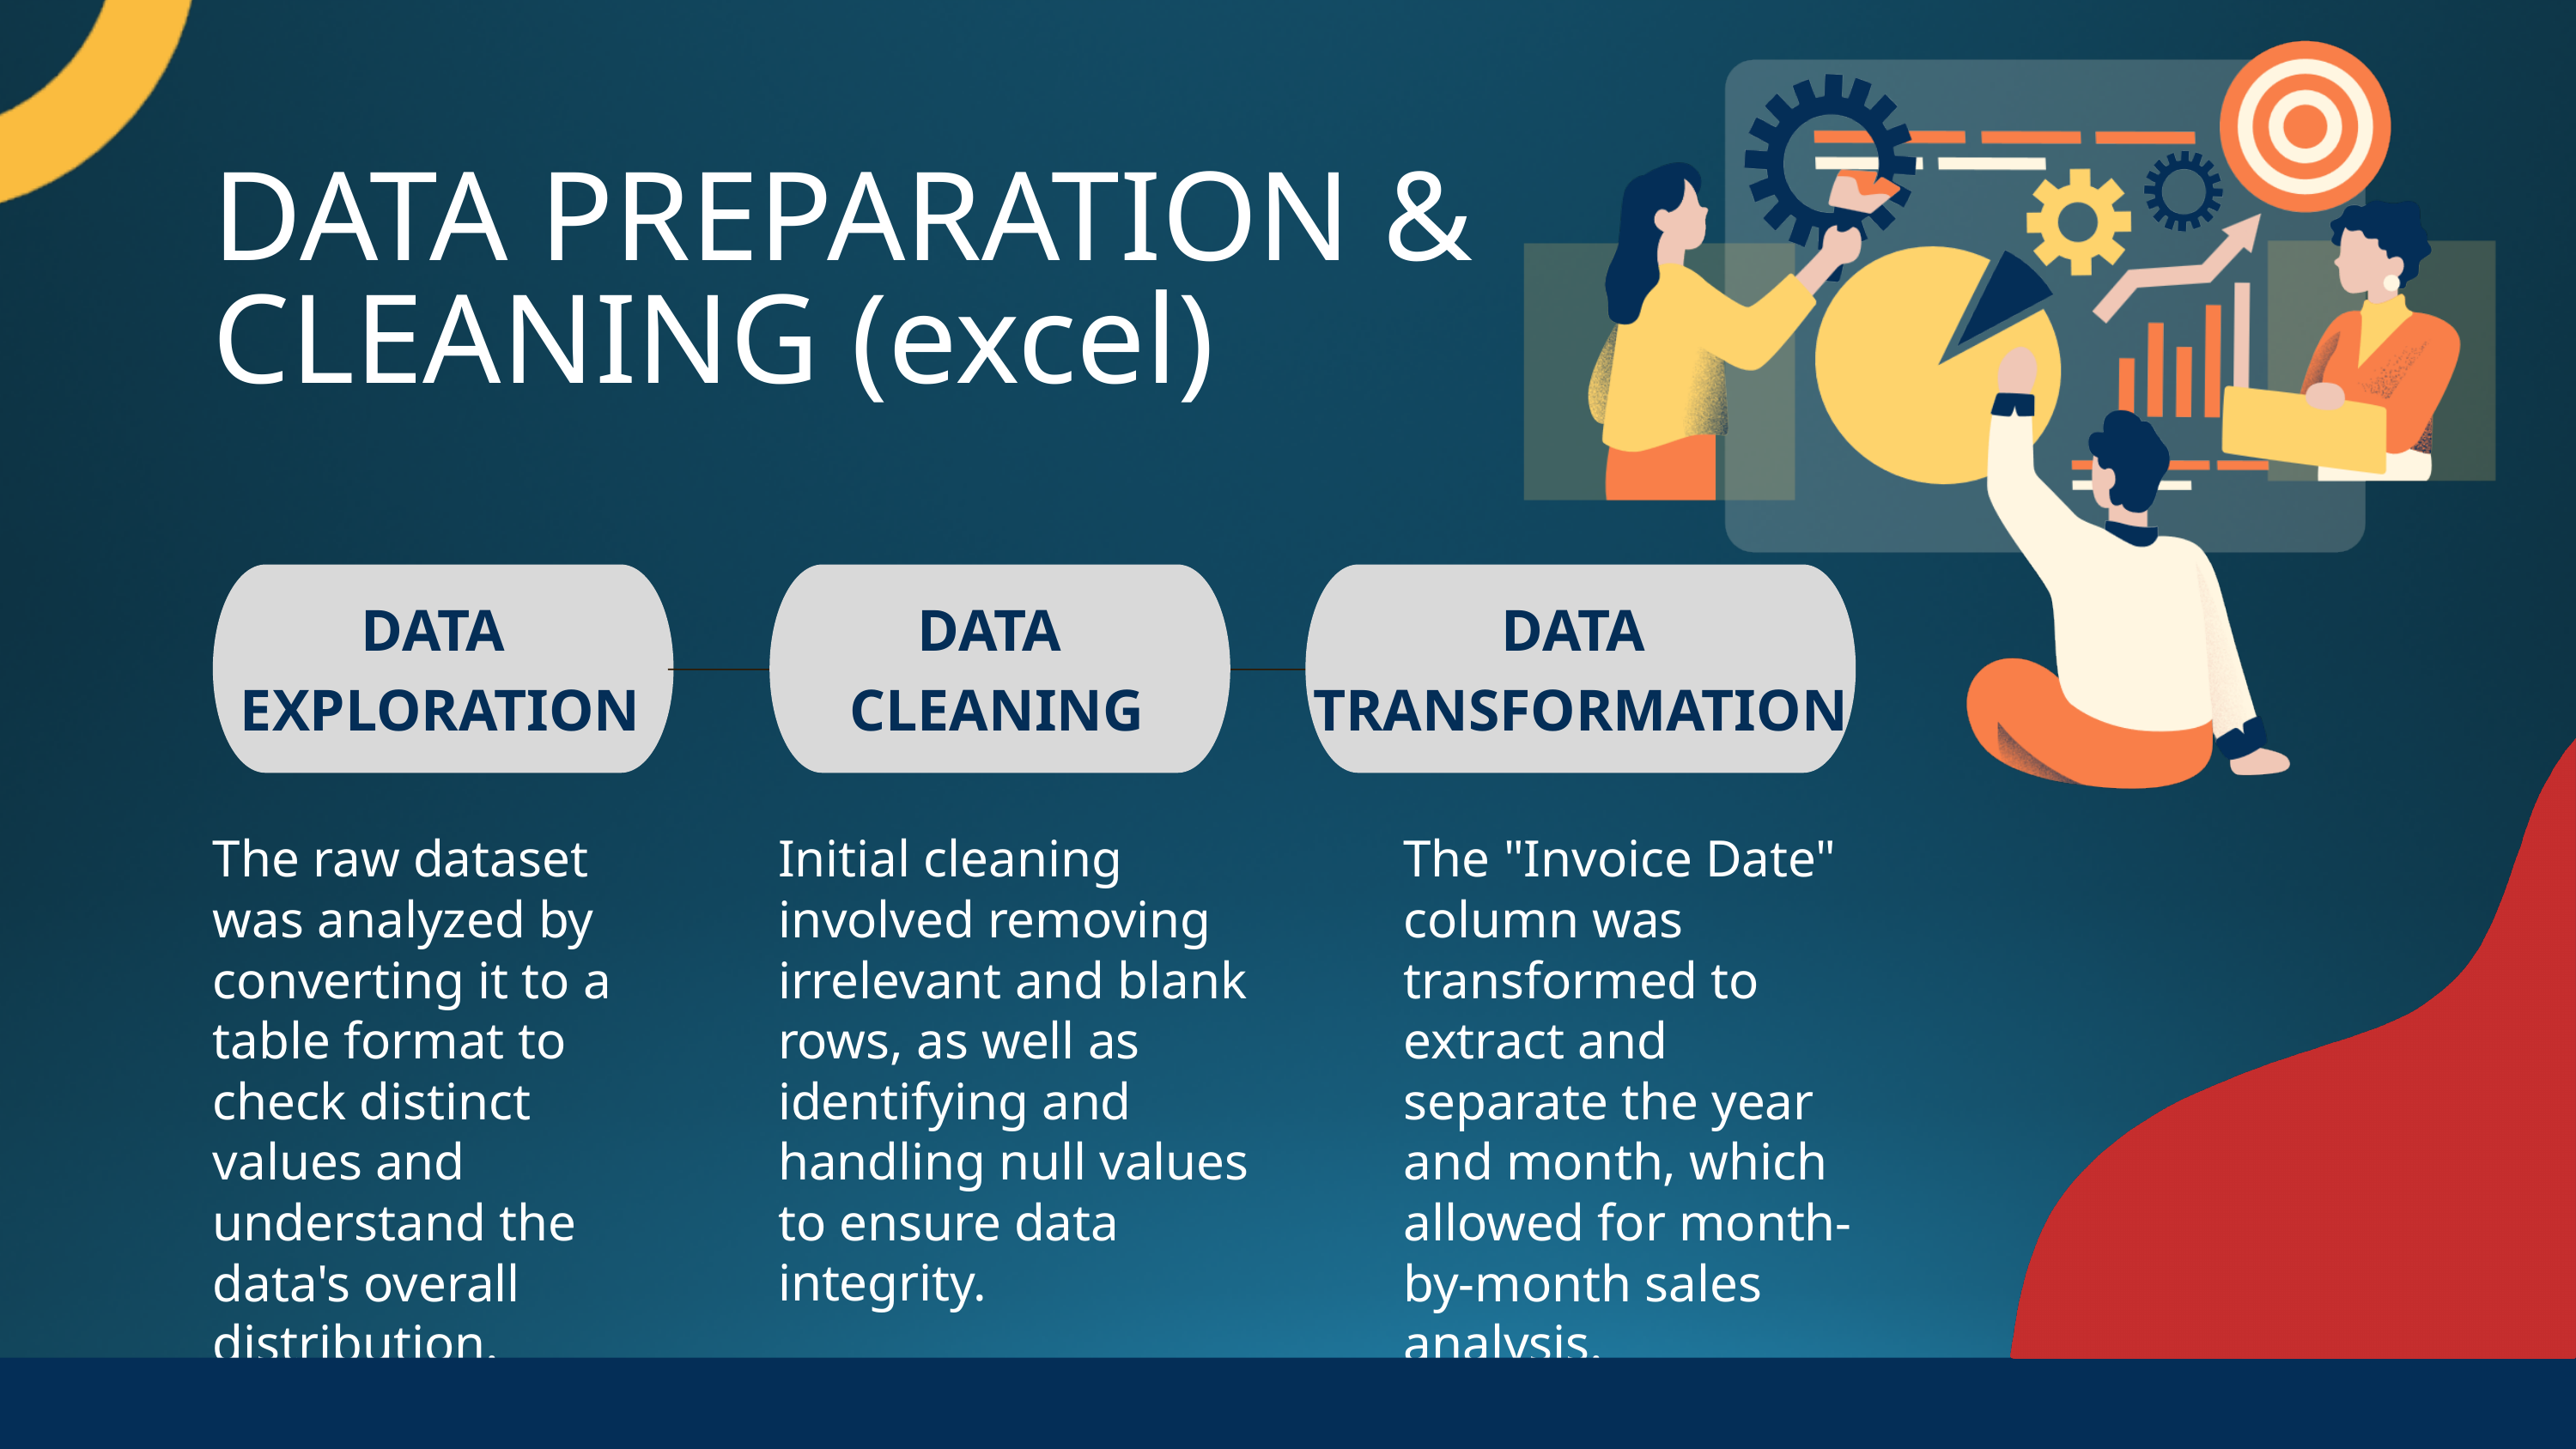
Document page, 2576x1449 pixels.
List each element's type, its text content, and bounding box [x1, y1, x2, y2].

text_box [1305, 564, 1856, 773]
text_box [0, 0, 200, 215]
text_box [769, 564, 1230, 773]
text_box DATA PREPARATION & CLEANING (excel) [212, 162, 1666, 409]
text_box [2009, 738, 2576, 1357]
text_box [212, 564, 674, 773]
text_box The "Invoice Date" column was transformed to extract and separate the year and month, which allowed for month-by-month sales analysis. [1366, 827, 1867, 1357]
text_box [0, 1357, 2576, 1449]
picture [0, 0, 2576, 1357]
text_box [1523, 22, 2496, 806]
text_box Initial cleaning involved removing irrelevant and blank rows, as well as identifying and handling null values to ensure data integrity. [778, 826, 1278, 1312]
text_box The raw dataset was analyzed by converting it to a table format to check distinct values and understand the data's overall distribution. [212, 827, 674, 1357]
